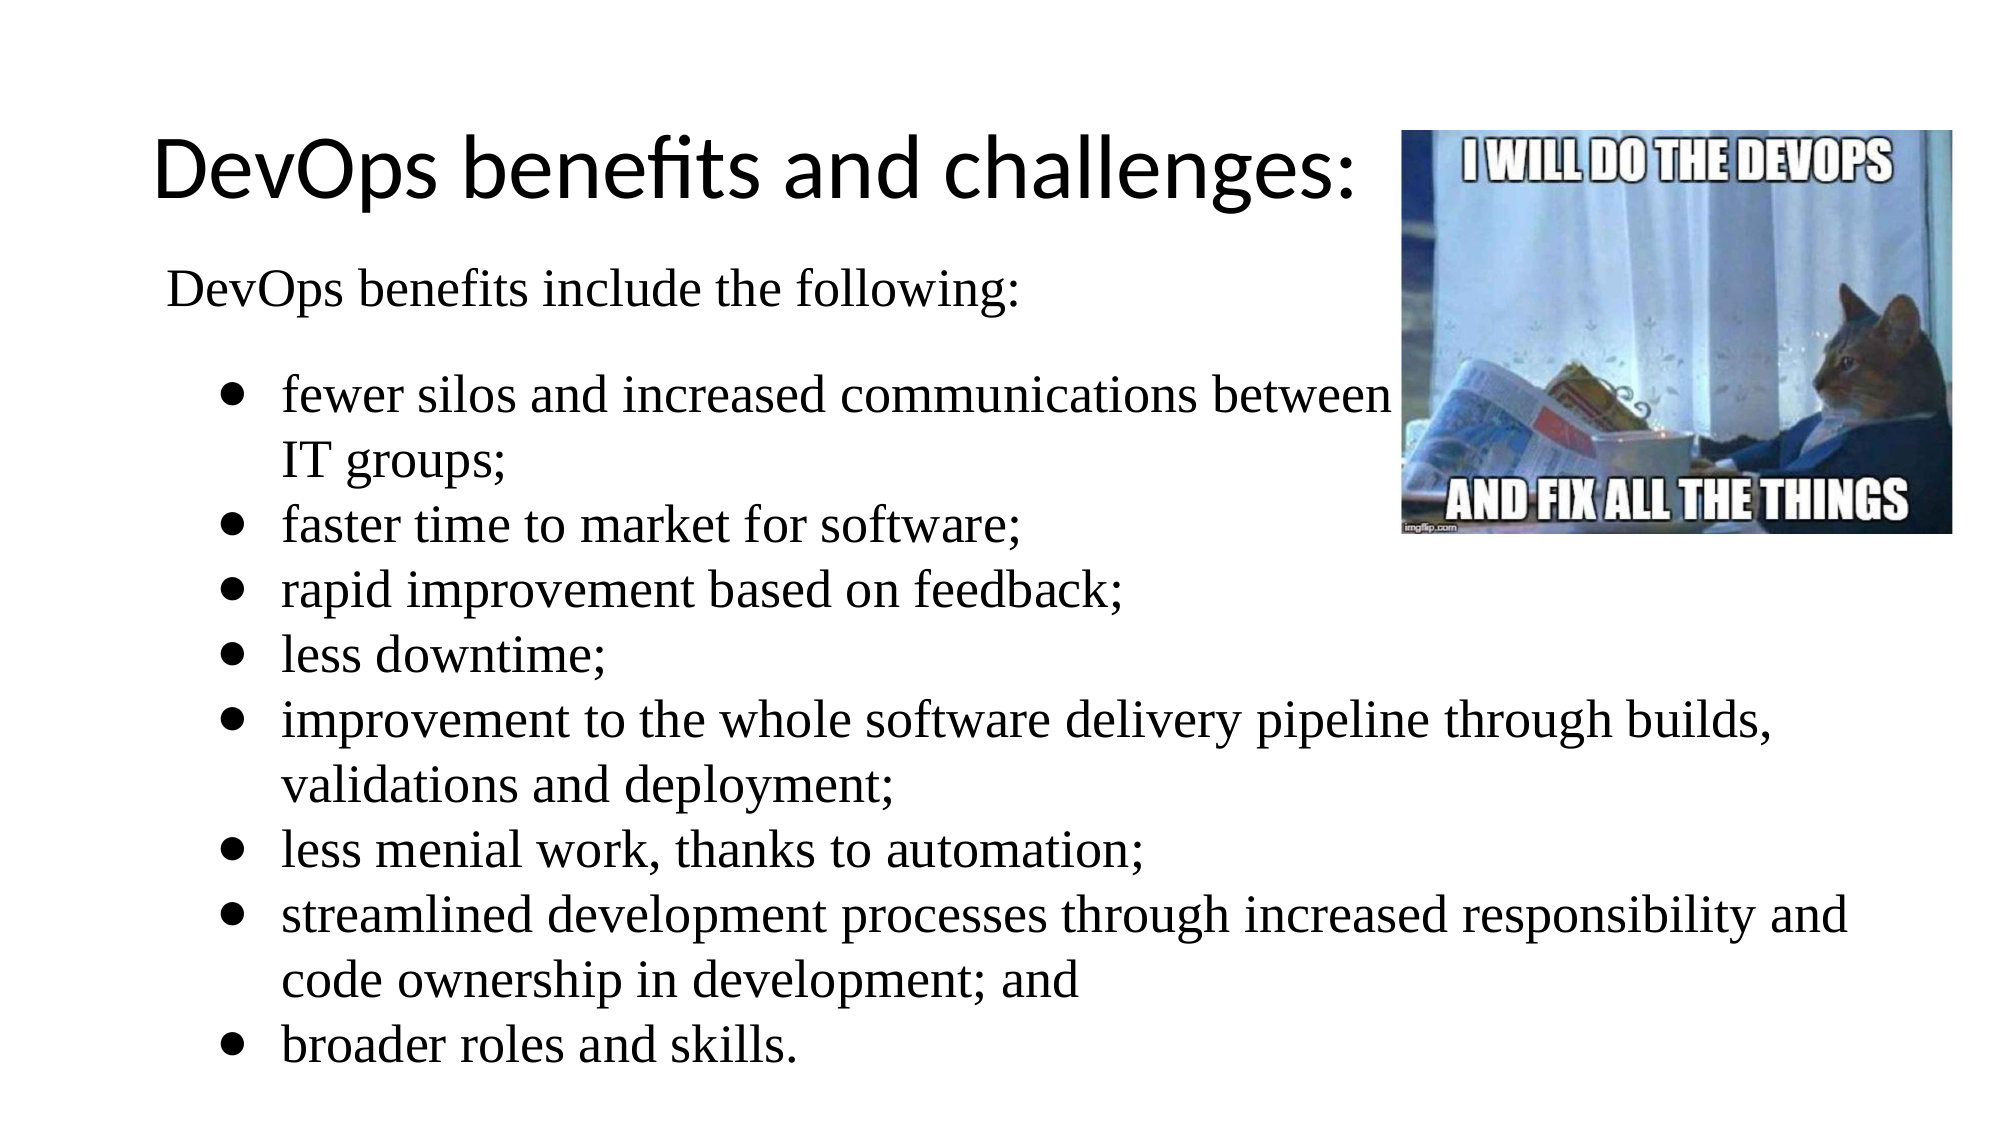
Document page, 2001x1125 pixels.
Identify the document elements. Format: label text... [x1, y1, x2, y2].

list DevOps benefits include the following: fewer silos and increased communications between IT groups; faster time to market for software; rapid improvement based on feedback; less downtime; improvement to the whole software delivery pipeline through builds, validations and deployment; less menial work, thanks to automation; streamlined development processes through increased responsibility and code ownership in development; and broader roles and skills. [151, 244, 1877, 1125]
picture [1399, 129, 1957, 535]
title DevOps benefits and challenges: [137, 59, 1863, 278]
